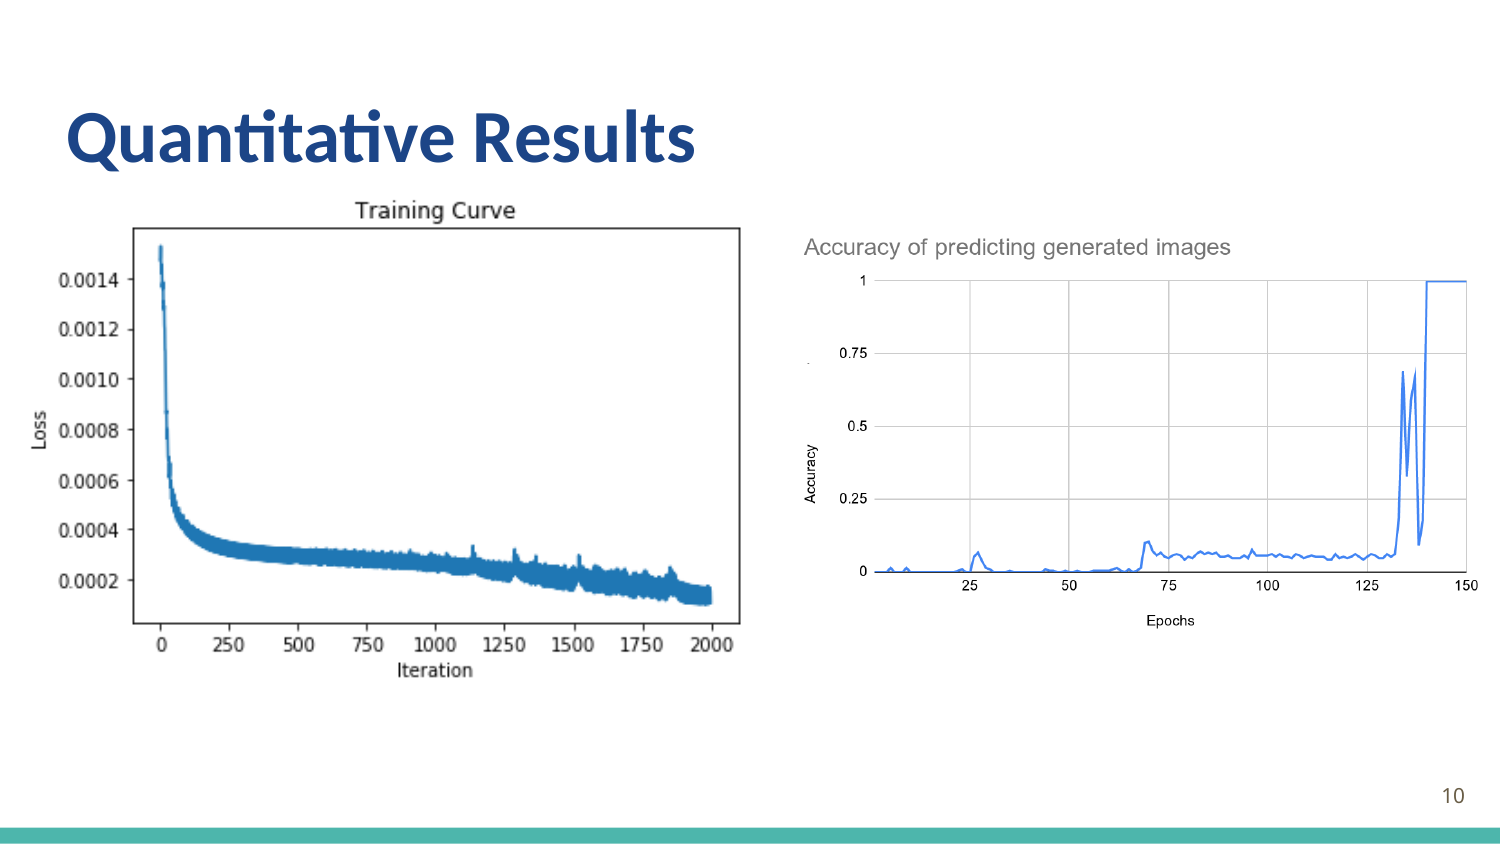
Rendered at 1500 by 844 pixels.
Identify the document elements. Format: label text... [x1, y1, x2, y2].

slide_number ‹#› [1389, 764, 1480, 830]
title Quantitative Results [51, 72, 1449, 189]
picture [19, 188, 751, 692]
picture [782, 213, 1488, 651]
